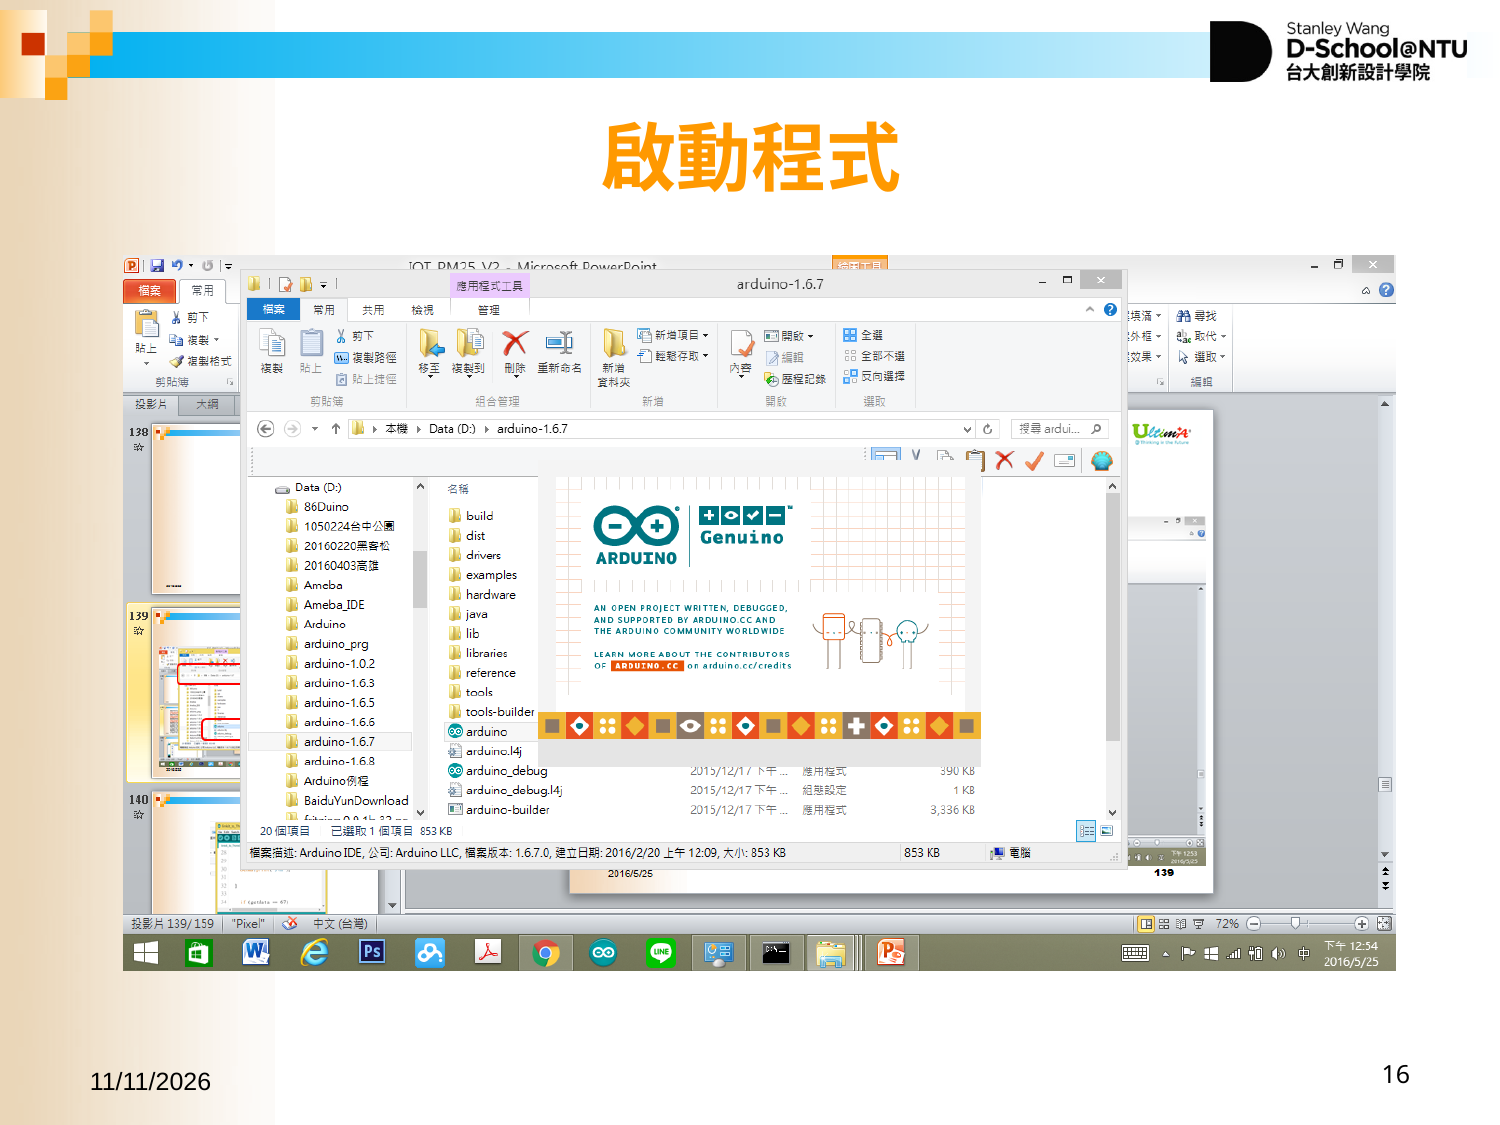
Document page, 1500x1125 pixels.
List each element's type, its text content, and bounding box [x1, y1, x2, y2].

text_box 16 [1074, 1024, 1425, 1100]
text_box 2017/11/2 [75, 1024, 425, 1103]
title 啟動程式 [76, 42, 1427, 268]
picture [123, 254, 1397, 971]
picture [1210, 21, 1467, 82]
